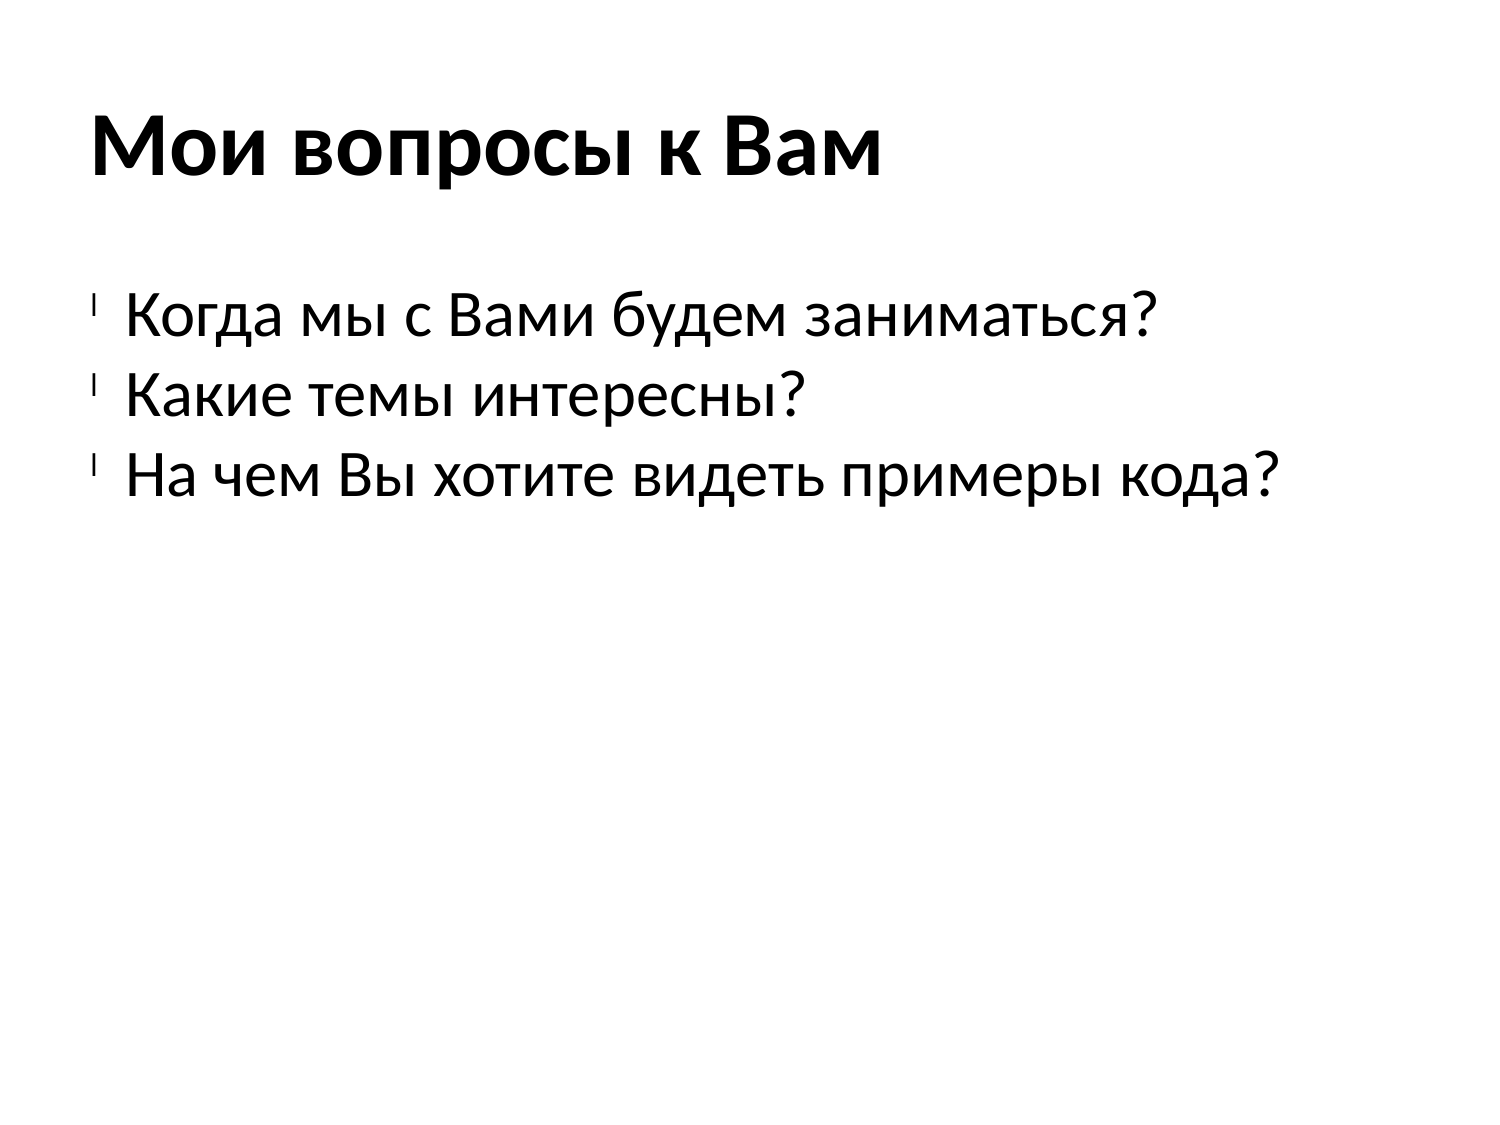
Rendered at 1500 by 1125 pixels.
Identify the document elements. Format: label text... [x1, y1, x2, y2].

text_box Когда мы с Вами будем заниматься? Какие темы интересны? На чем Вы хотите видеть примеры кода? [75, 262, 1425, 1005]
text_box Мои вопросы к Вам [75, 45, 1425, 233]
